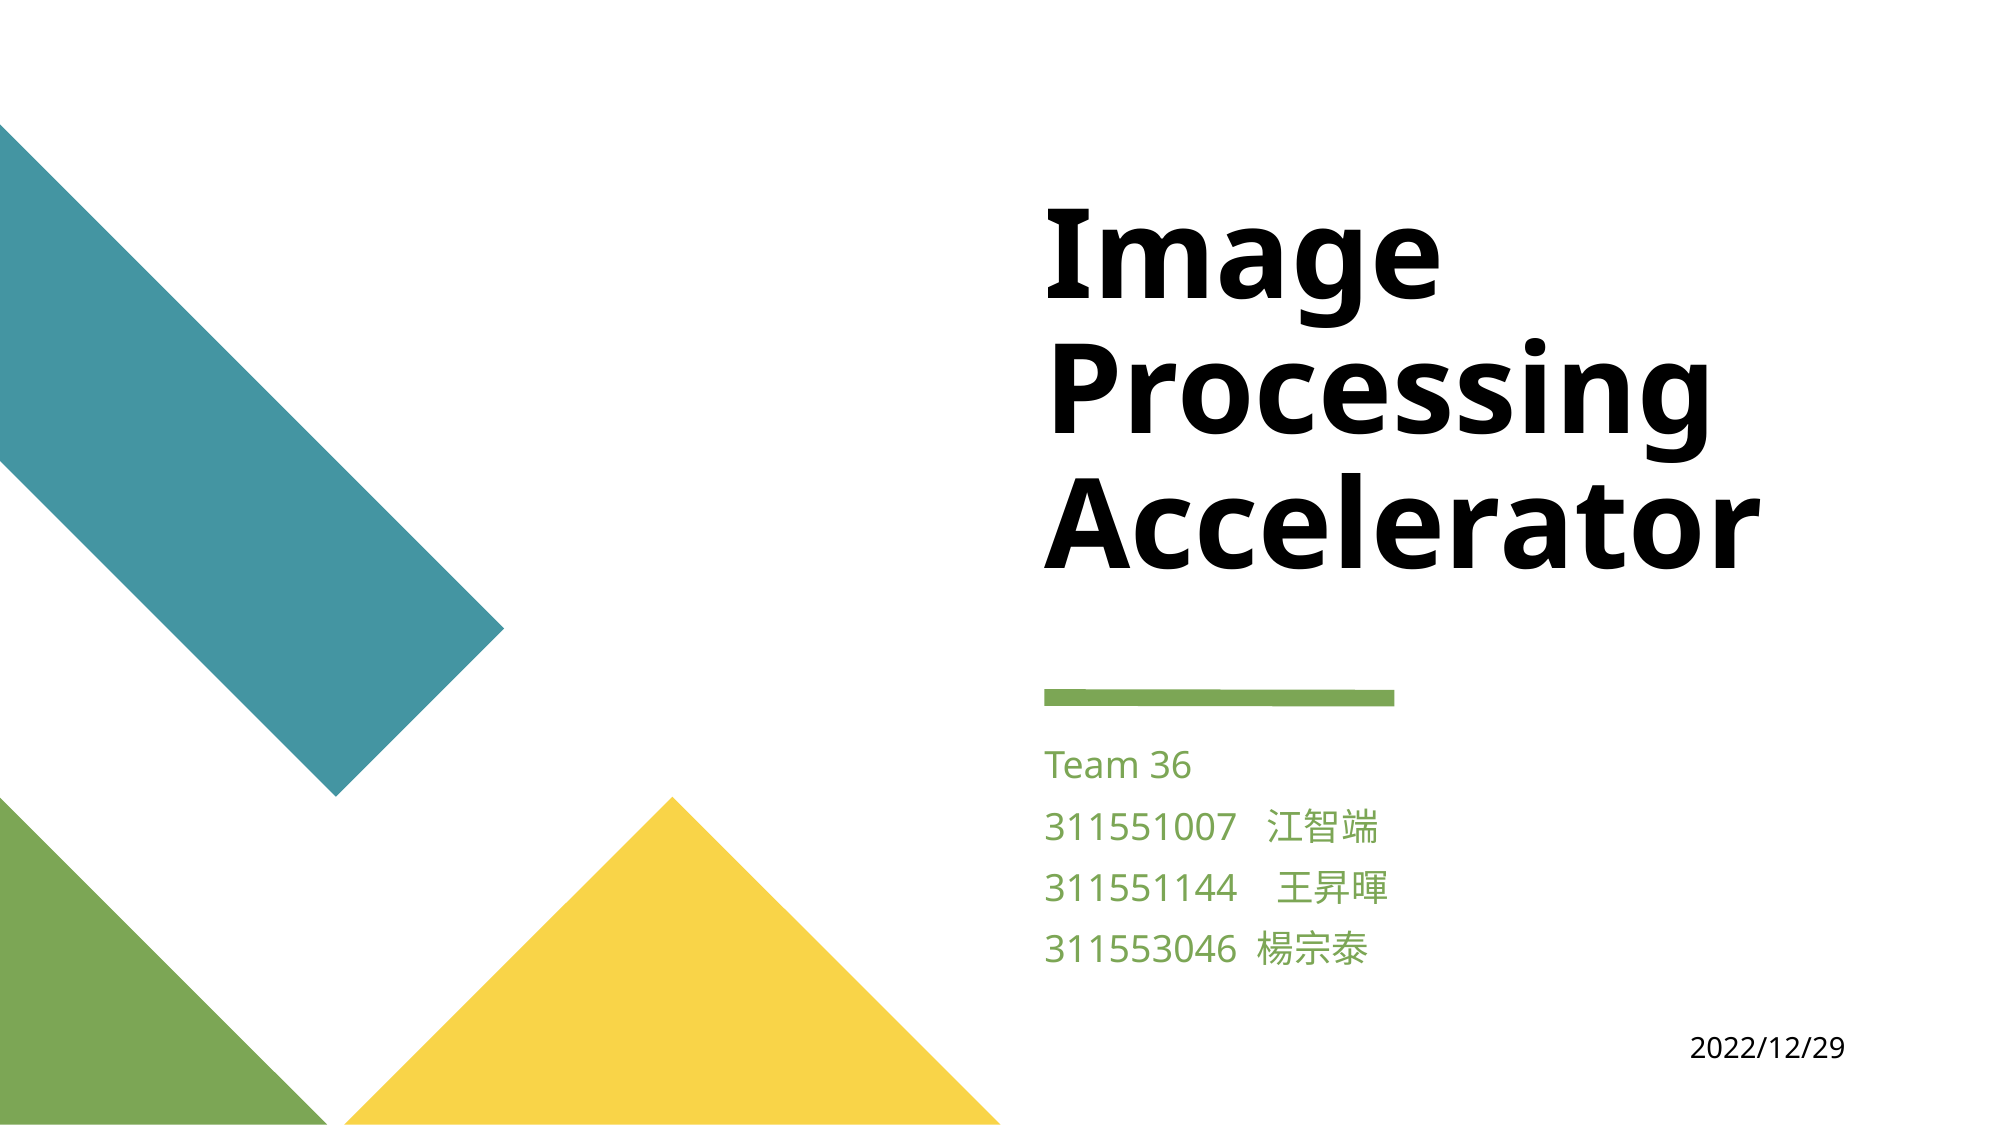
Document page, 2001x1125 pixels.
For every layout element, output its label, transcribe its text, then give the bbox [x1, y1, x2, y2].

list Team 36 311551007 江智端 311551144 王昇暉 311553046 楊宗泰 [1044, 746, 1946, 903]
text_box 2022/12/29 [1674, 1014, 2000, 1080]
title Image Processing Accelerator [1044, 347, 1946, 596]
